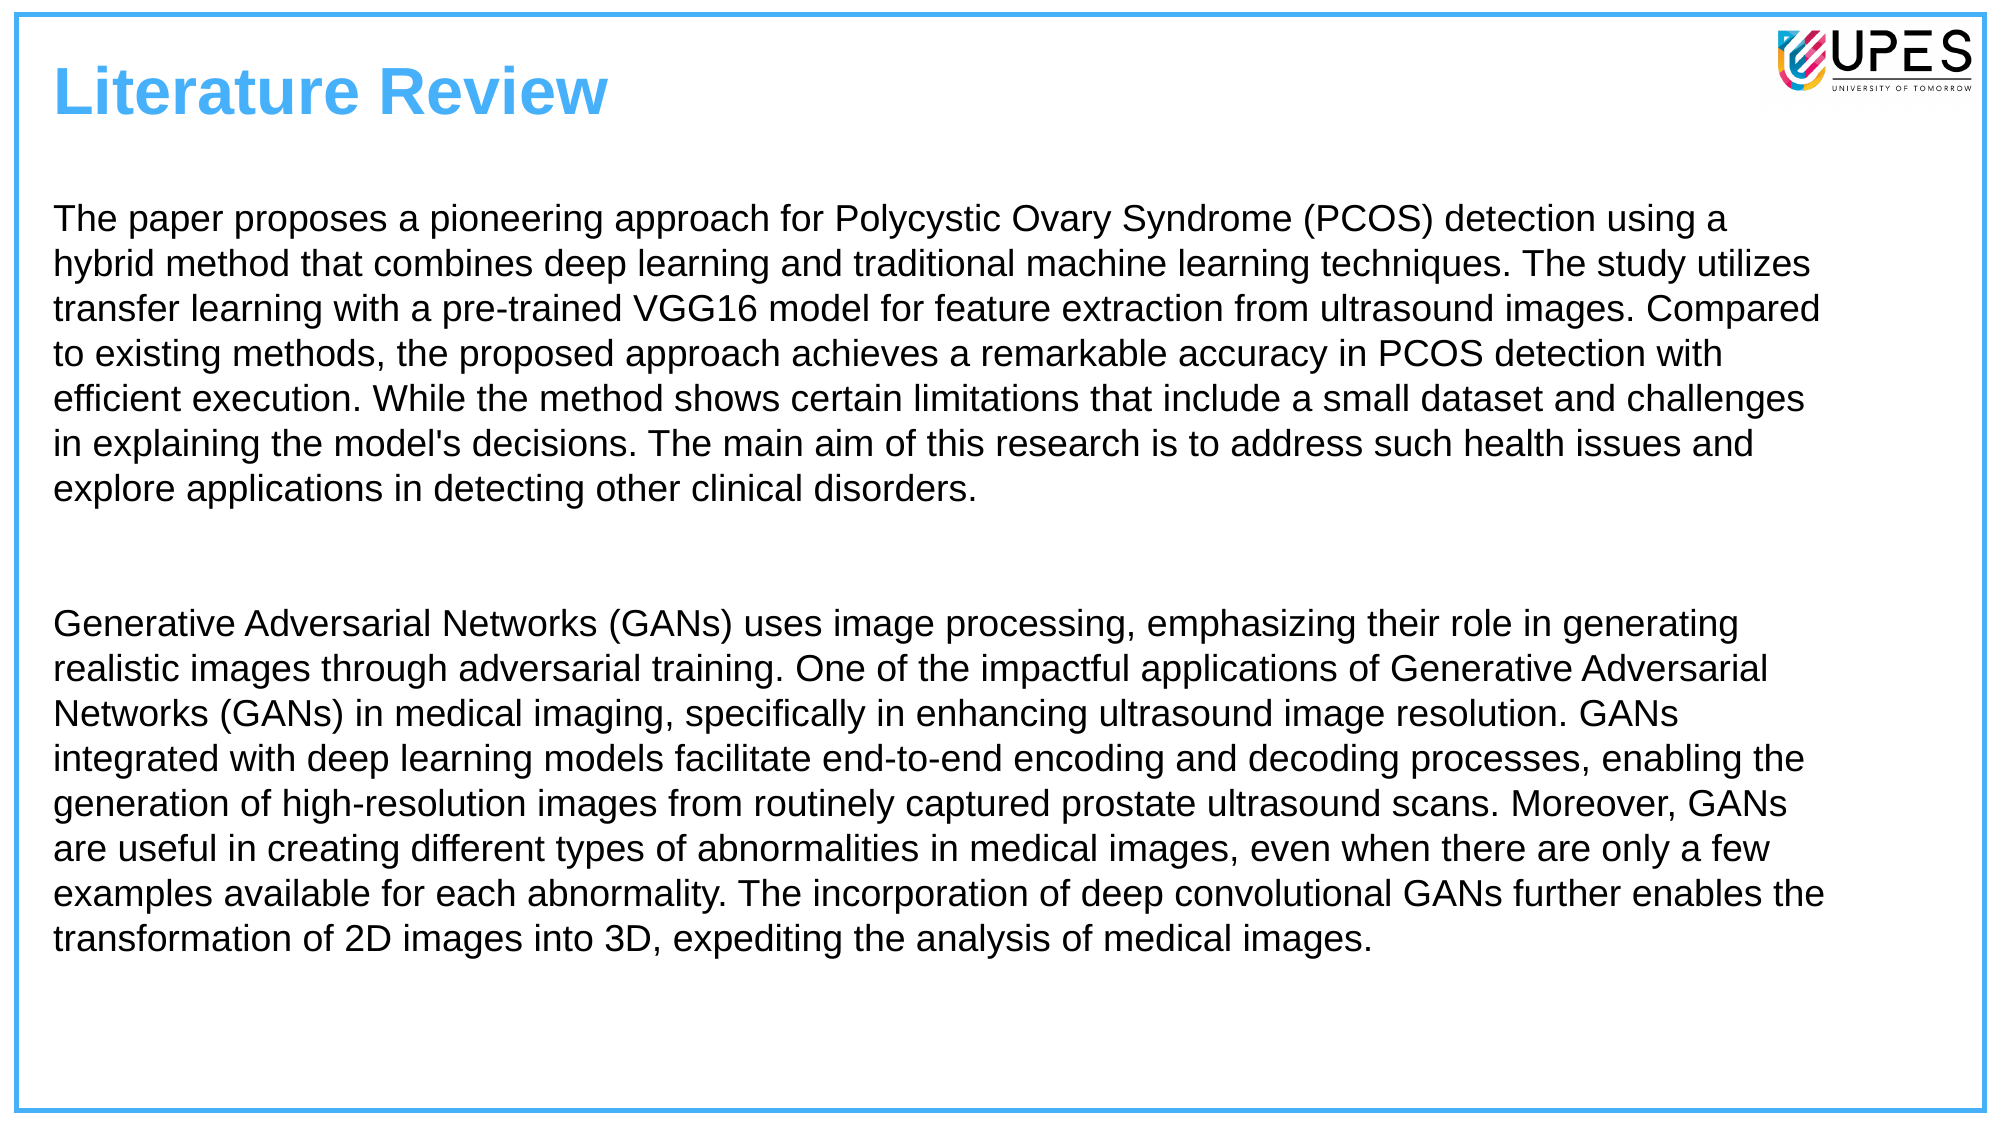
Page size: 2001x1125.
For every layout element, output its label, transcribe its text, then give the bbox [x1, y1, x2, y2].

picture [1758, 20, 1978, 110]
text_box Literature Review [38, 40, 1274, 136]
text_box The paper proposes a pioneering approach for Polycystic Ovary Syndrome (PCOS) detection using a hybrid method that combines deep learning and traditional machine learning techniques. The study utilizes transfer learning with a pre-trained VGG16 model for feature extraction from ultrasound images. Compared to existing methods, the proposed approach achieves a remarkable accuracy in PCOS detection with efficient execution. While the method shows certain limitations that include a small dataset and challenges in explaining the model's decisions. The main aim of this research is to address such health issues and explore applications in detecting other clinical disorders. Generative Adversarial Networks (GANs) uses image processing, emphasizing their role in generating realistic images through adversarial training. One of the impactful applications of Generative Adversarial Networks (GANs) in medical imaging, specifically in enhancing ultrasound image resolution. GANs integrated with deep learning models facilitate end-to-end encoding and decoding processes, enabling the generation of high-resolution images from routinely captured prostate ultrasound scans. Moreover, GANs are useful in creating different types of abnormalities in medical images, even when there are only a few examples available for each abnormality. The incorporation of deep convolutional GANs further enables the transformation of 2D images into 3D, expediting the analysis of medical images. [38, 187, 1853, 967]
